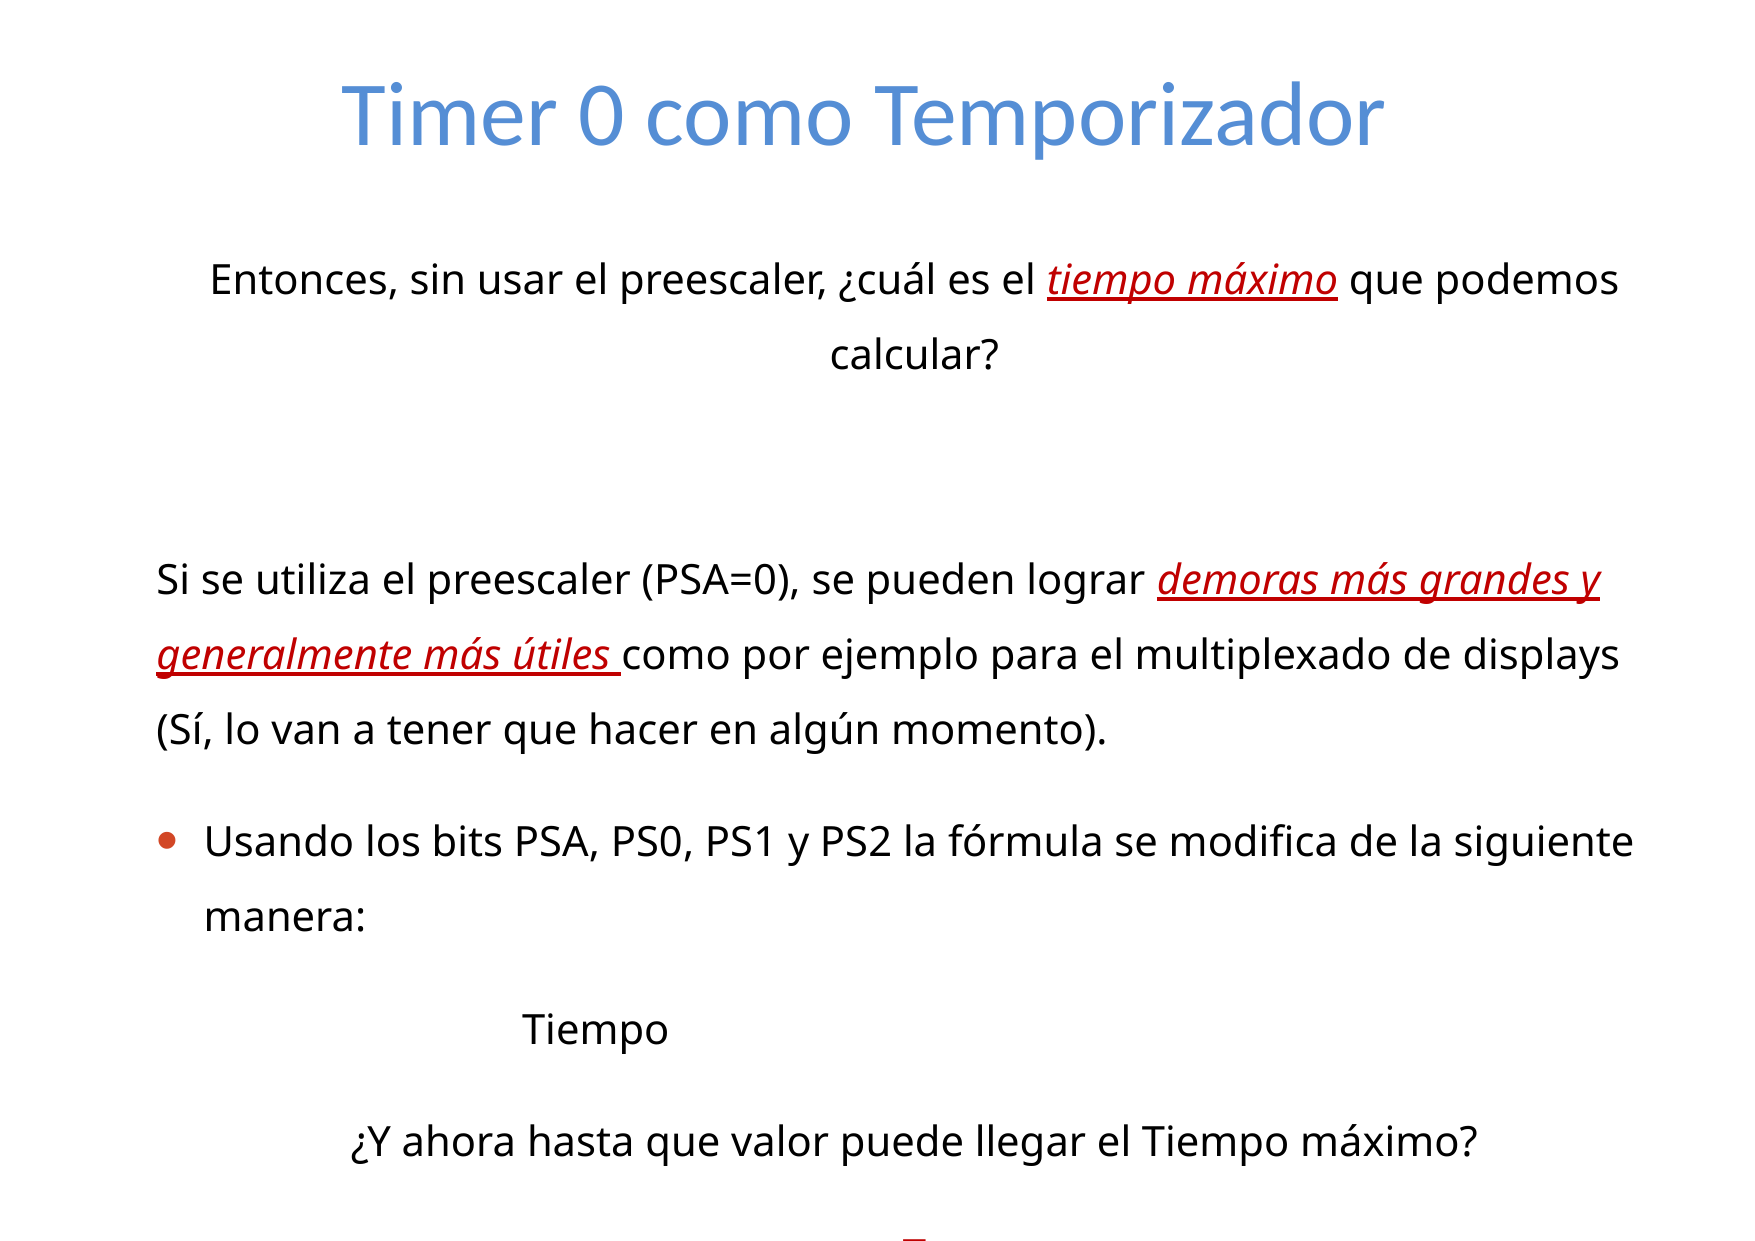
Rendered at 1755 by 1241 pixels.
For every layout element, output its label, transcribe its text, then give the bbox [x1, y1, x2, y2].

title Timer 0 como Temporizador [0, 0, 1730, 219]
